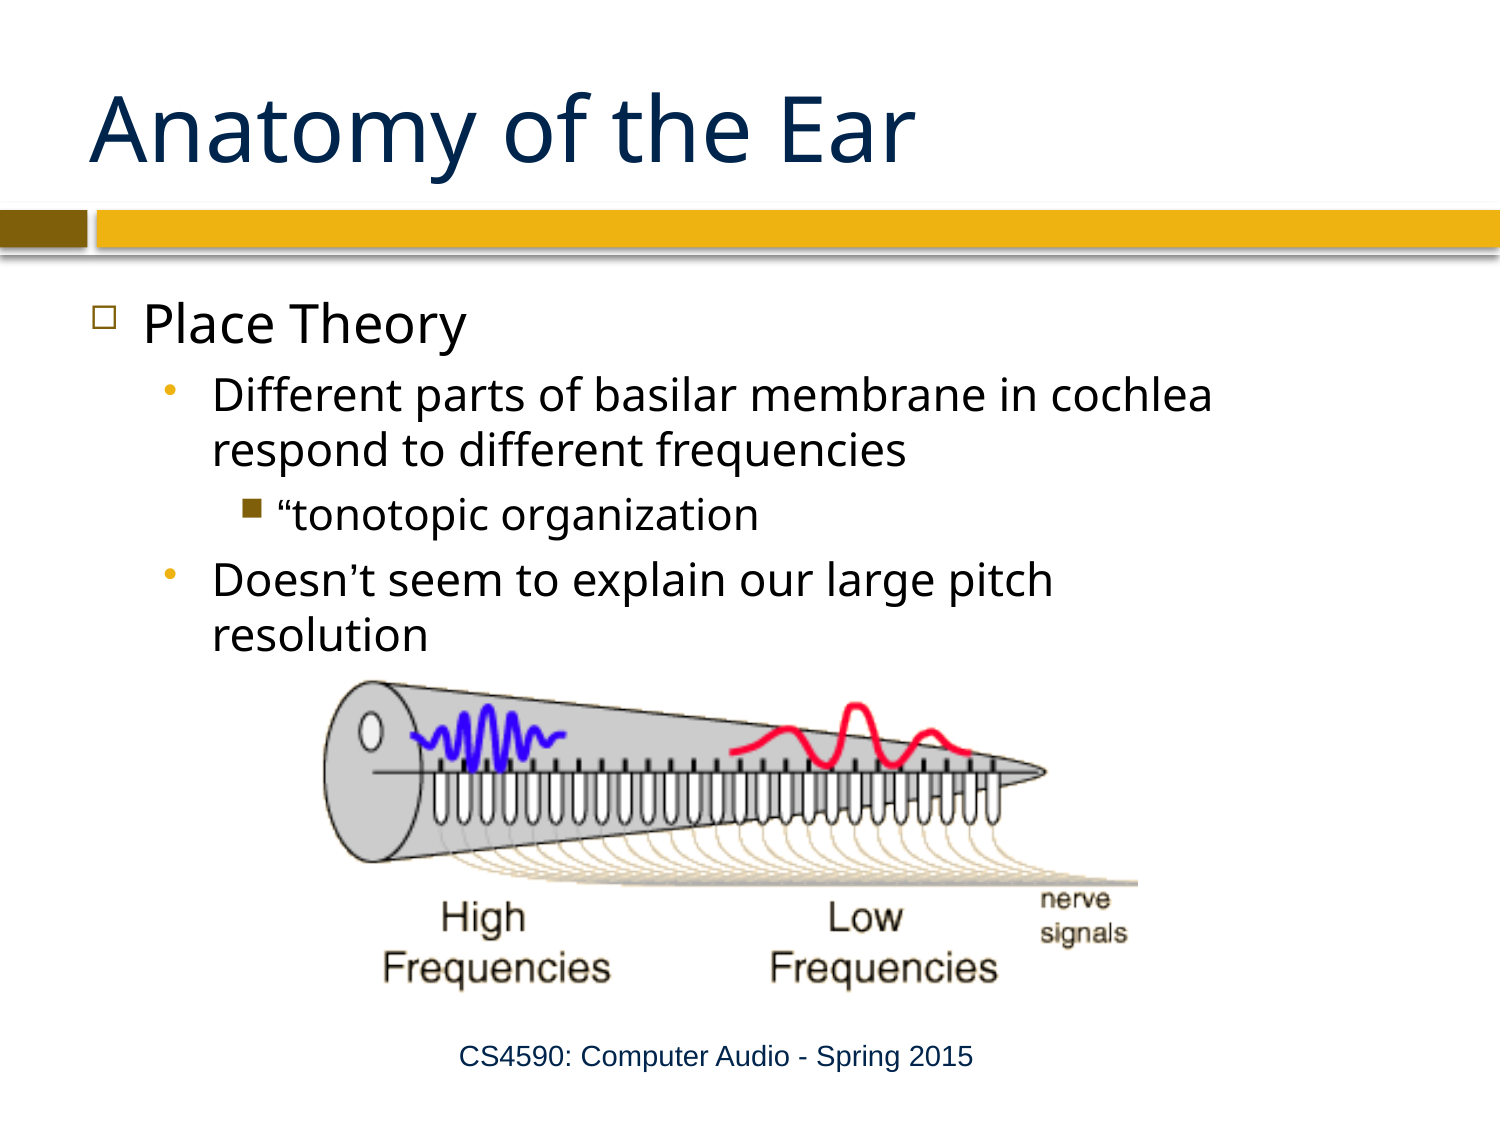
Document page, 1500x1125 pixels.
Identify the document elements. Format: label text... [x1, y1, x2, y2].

footer CS4590: Computer Audio - Spring 2015 [99, 1024, 990, 1085]
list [312, 662, 1138, 1005]
list Place Theory Different parts of basilar membrane in cochlea respond to different frequencies “tonotopic organization Doesn’t seem to explain our large pitch resolution [75, 282, 1263, 1006]
title Anatomy of the Ear [75, 20, 1313, 233]
